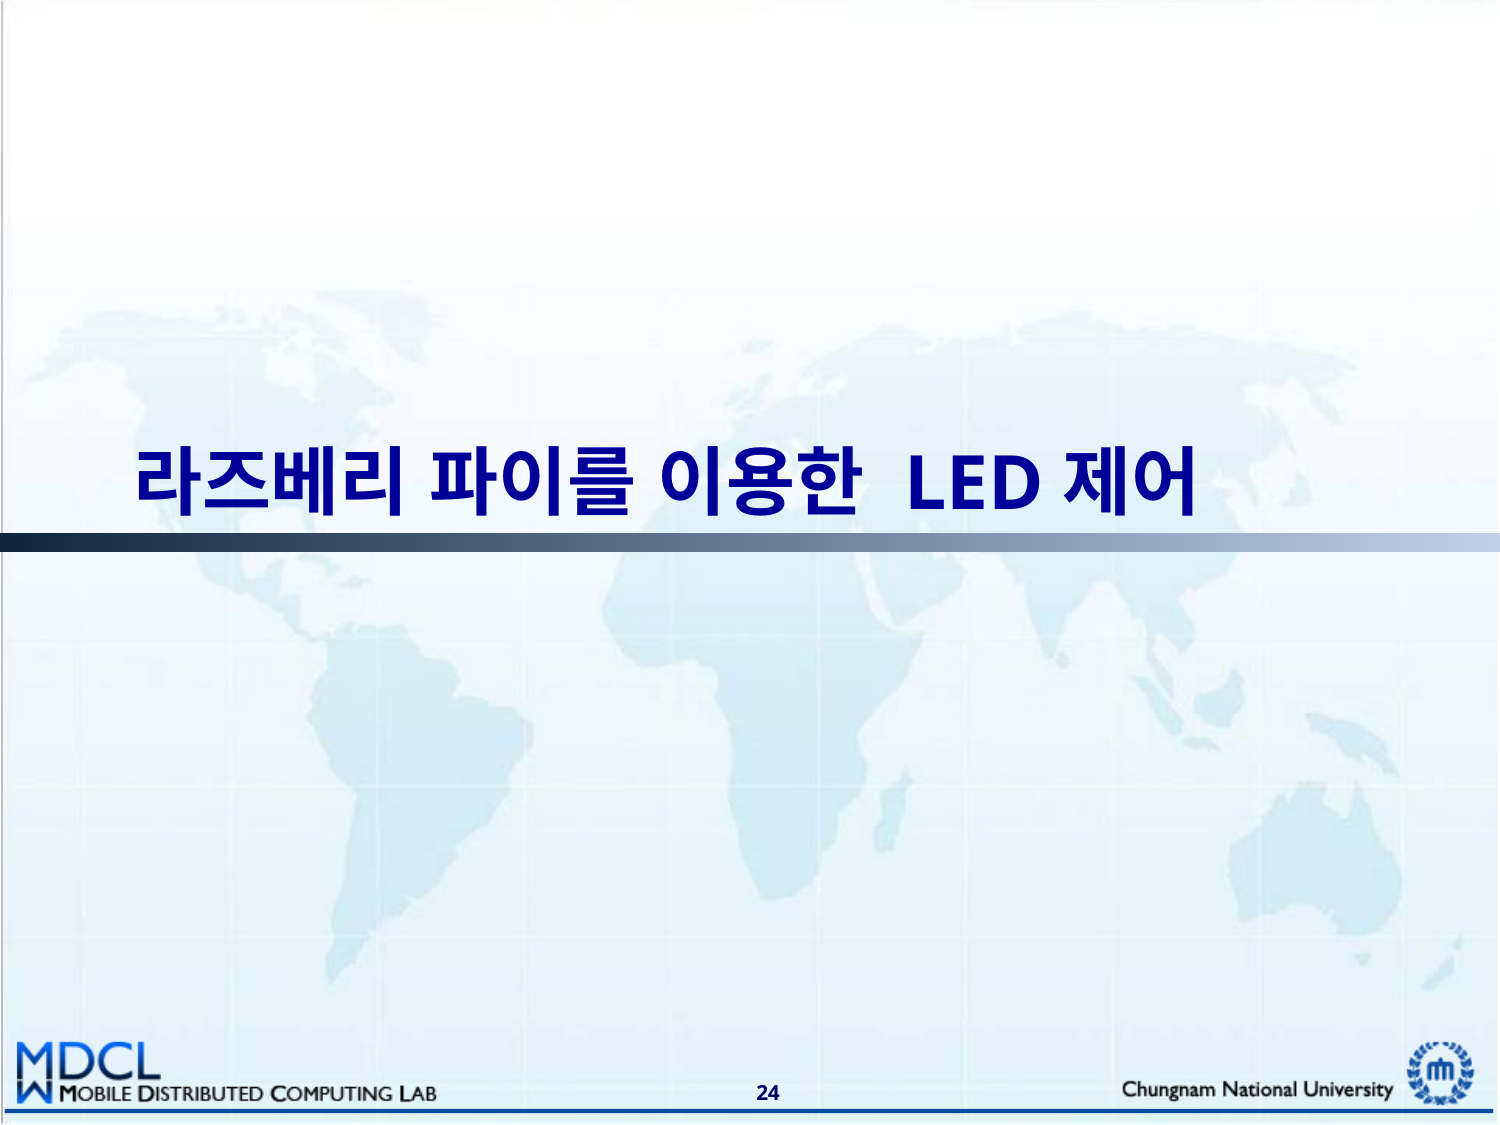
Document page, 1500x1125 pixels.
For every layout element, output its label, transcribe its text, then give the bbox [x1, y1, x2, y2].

picture [0, 551, 1500, 1125]
picture [0, 0, 1500, 534]
title 라즈베리 파이를 이용한 LED제어 [118, 308, 1394, 532]
